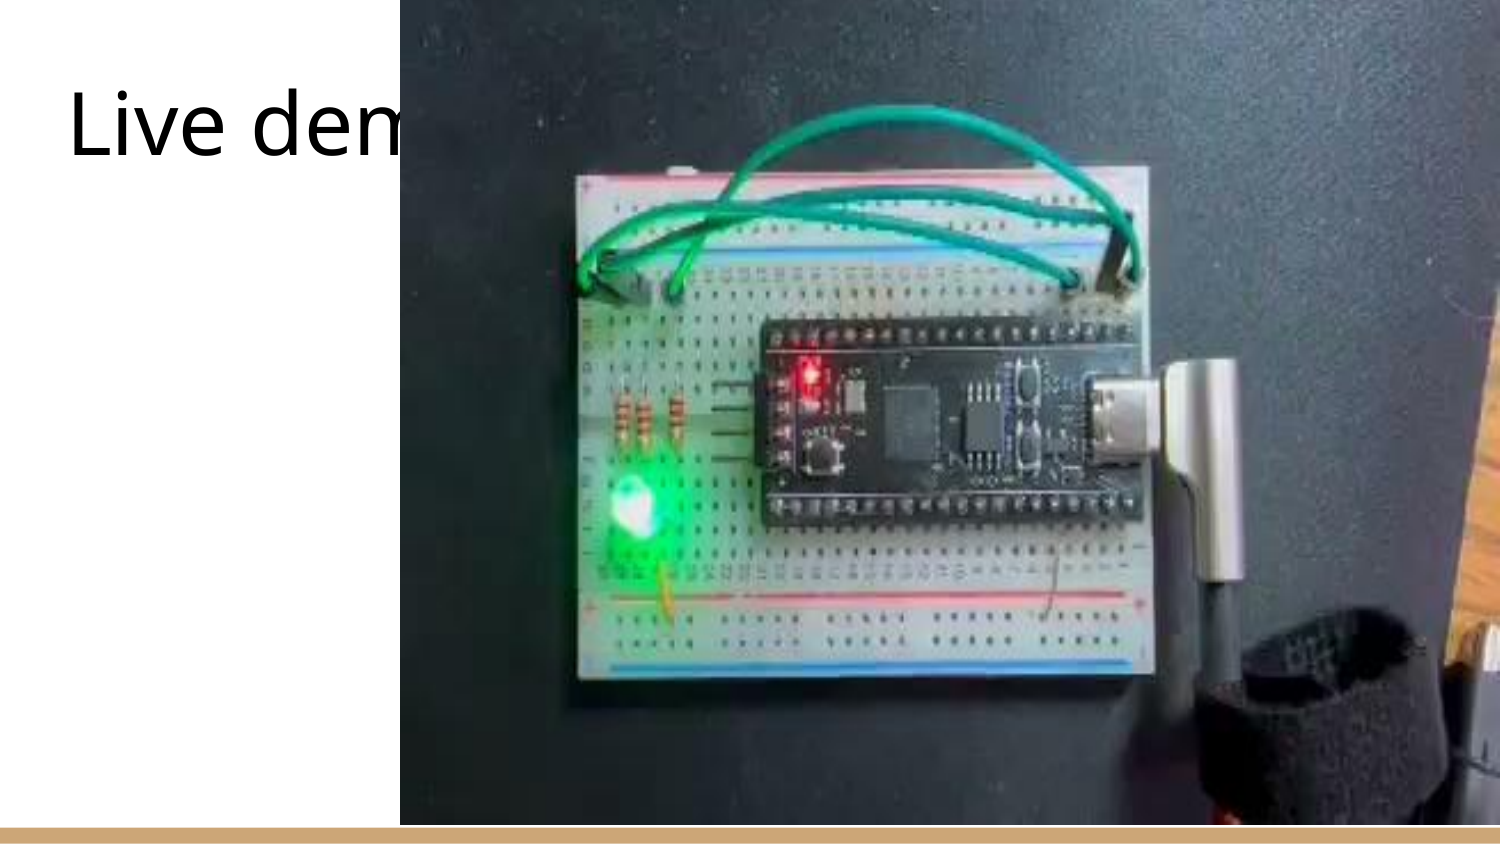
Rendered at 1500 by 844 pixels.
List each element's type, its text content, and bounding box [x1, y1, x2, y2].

picture [400, 0, 1500, 825]
title Live demo [51, 51, 395, 189]
